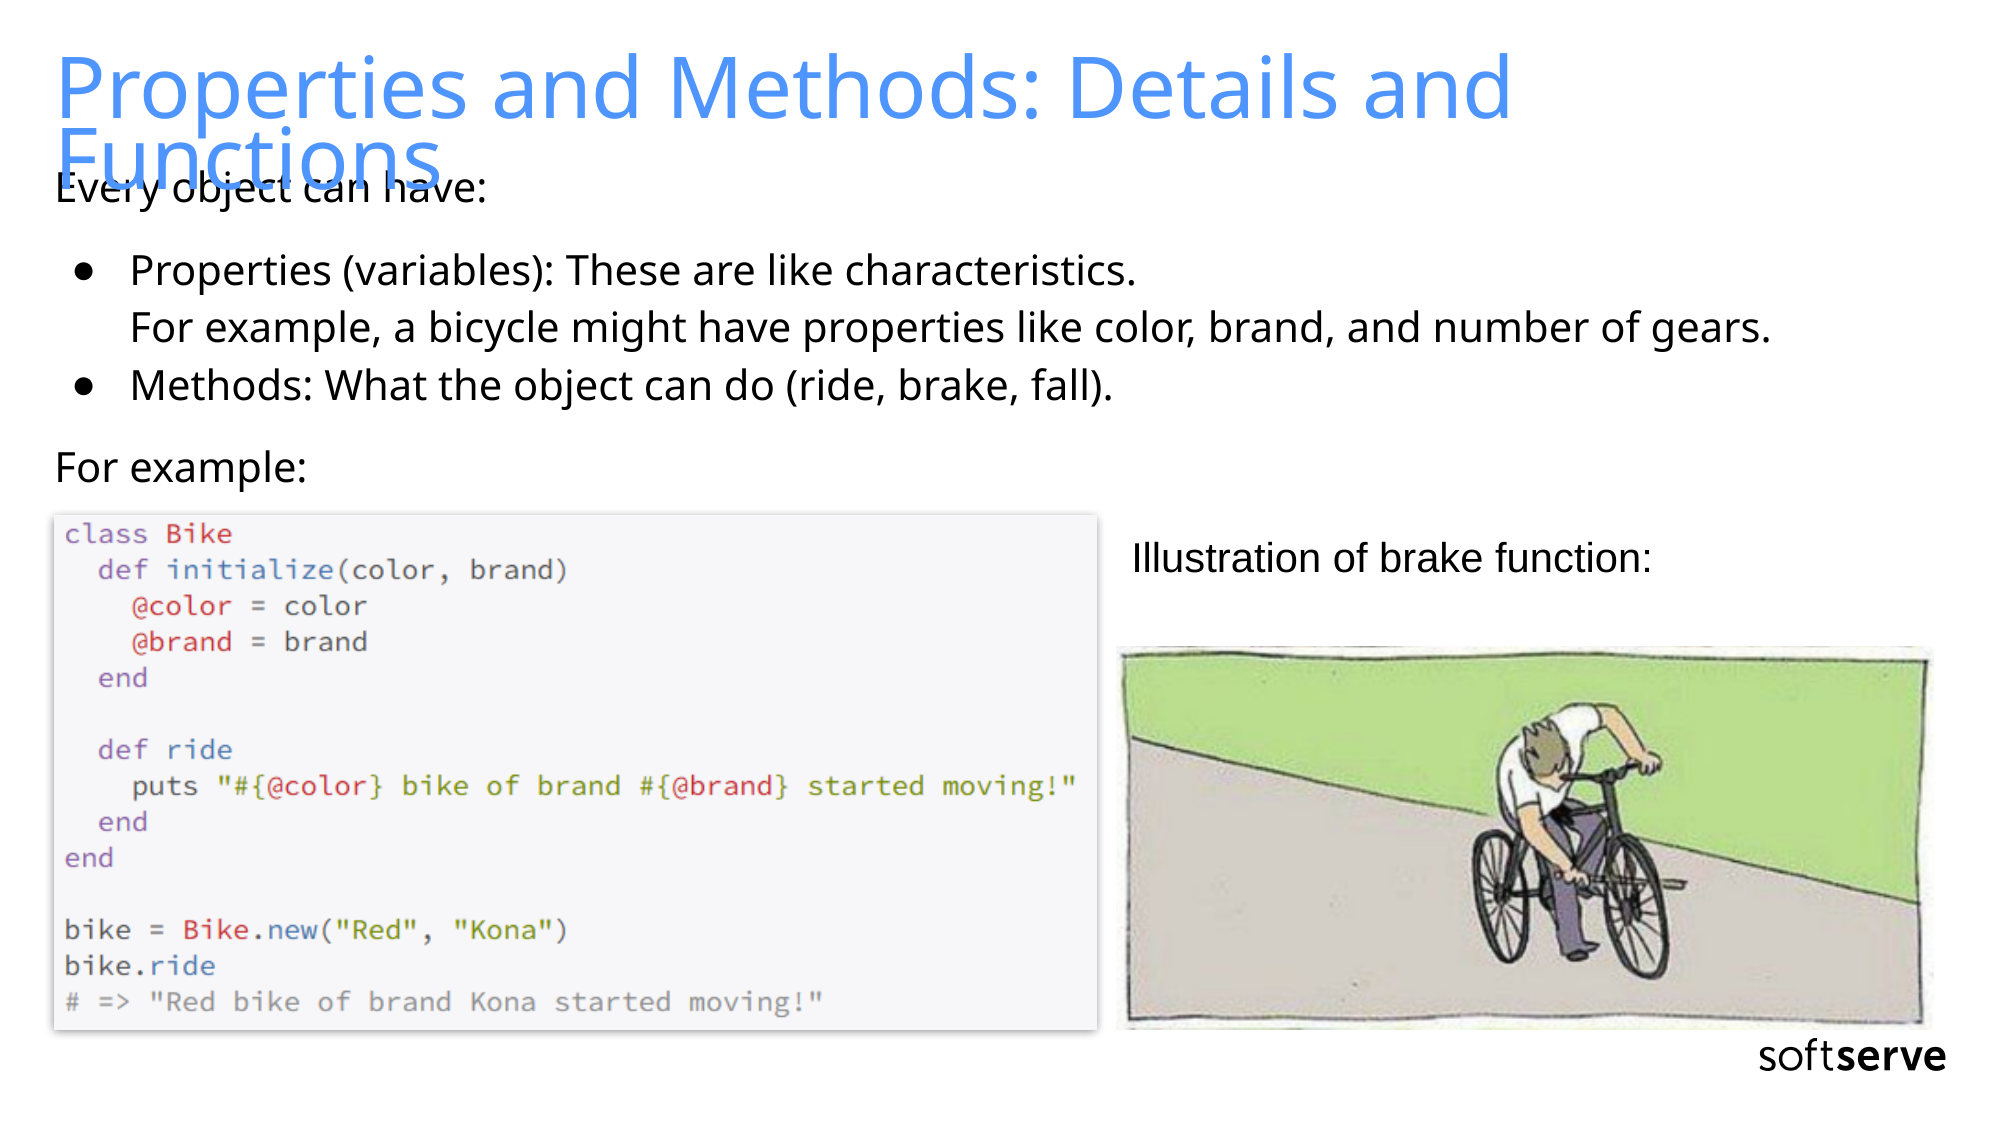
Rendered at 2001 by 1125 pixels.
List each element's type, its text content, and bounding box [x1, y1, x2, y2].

picture [54, 515, 1097, 1030]
picture [1116, 646, 1934, 1030]
title Properties and Methods: Details and Functions [54, 53, 1939, 147]
picture [1759, 1038, 1946, 1071]
text_box Illustration of brake function: [1116, 516, 1849, 609]
list Every object can have: Properties (variables): These are like characteristics. For example, a bicycle might have properties like color, brand, and number of gears. Methods: What the object can do (ride, brake, fall). For example: [54, 147, 1939, 504]
